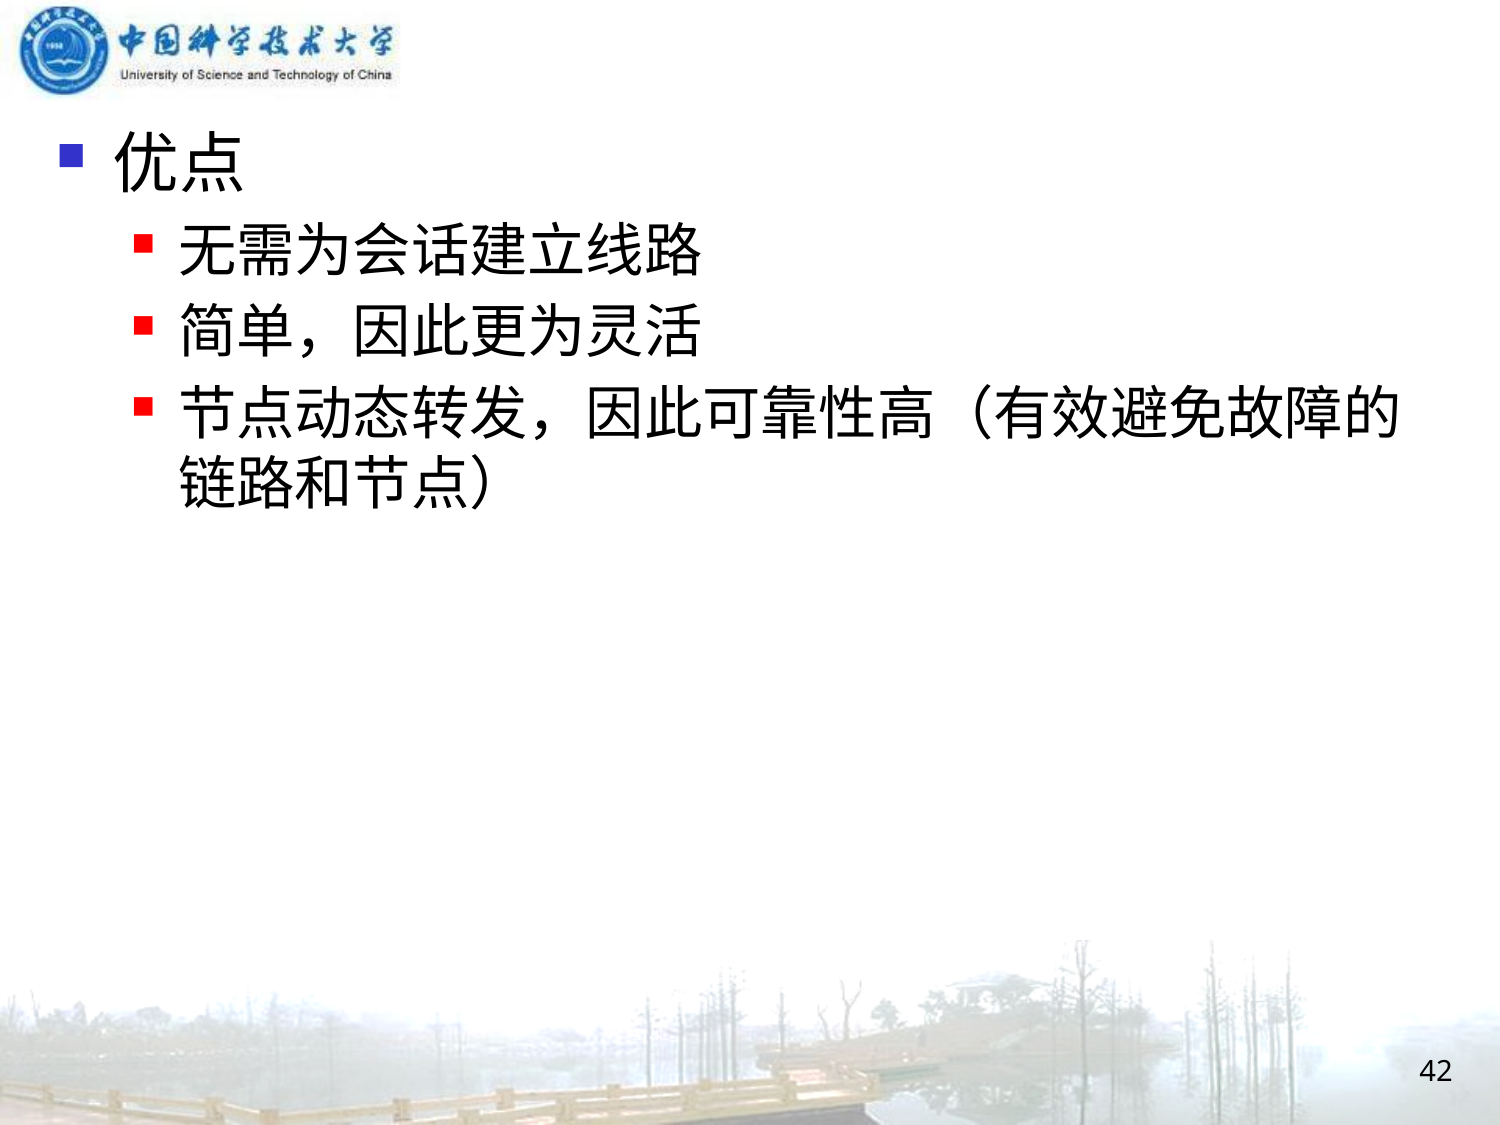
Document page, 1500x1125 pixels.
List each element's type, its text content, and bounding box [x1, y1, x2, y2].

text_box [0, 940, 1500, 1125]
list 优点 无需为会话建立线路 简单，因此更为灵活 节点动态转发，因此可靠性高（有效避免故障的链路和节点） [40, 113, 1470, 1007]
picture [0, 0, 422, 103]
slide_number 42 [1154, 1023, 1468, 1100]
